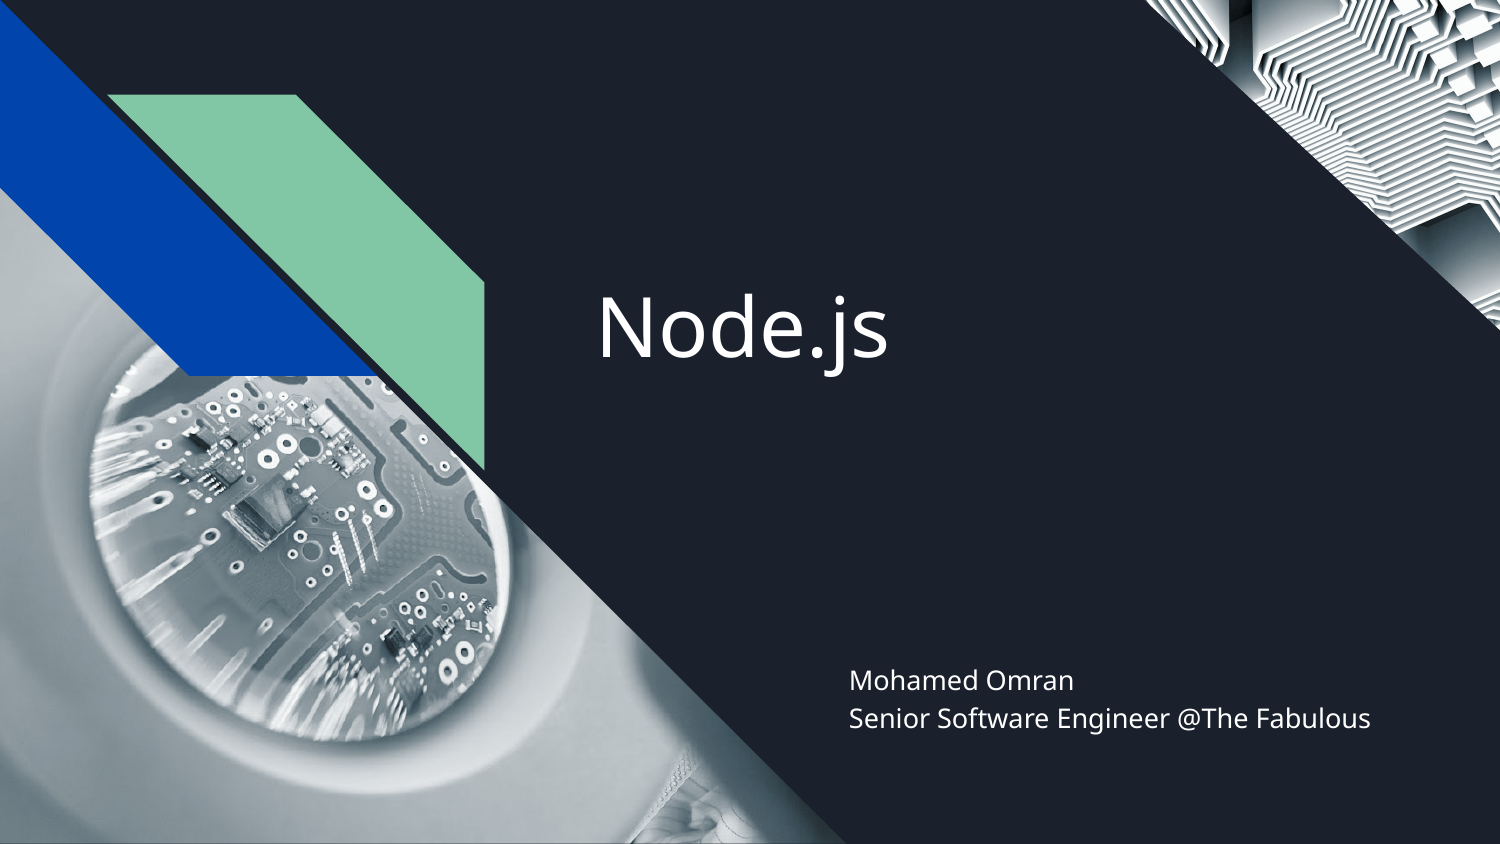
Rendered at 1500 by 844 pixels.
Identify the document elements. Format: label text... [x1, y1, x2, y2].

picture [1144, 0, 1500, 331]
subtitle Mohamed Omran Senior Software Engineer @The Fabulous [833, 643, 1404, 727]
picture [0, 189, 847, 844]
title Node.js [580, 258, 1404, 518]
